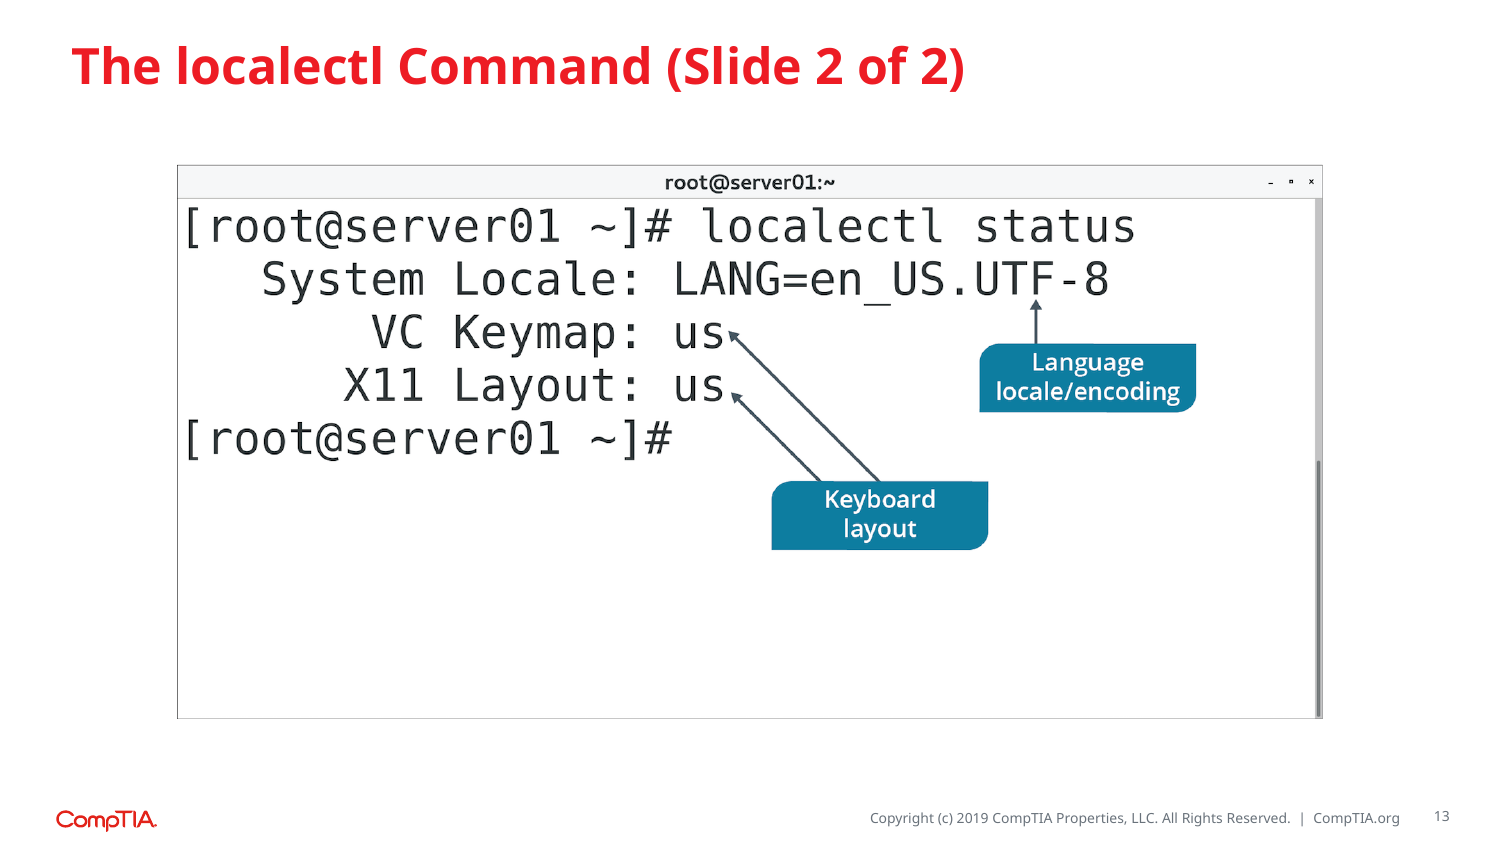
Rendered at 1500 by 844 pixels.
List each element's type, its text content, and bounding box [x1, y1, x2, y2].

picture [177, 163, 1323, 719]
slide_number 13 [1407, 800, 1450, 835]
title The localectl Command (Slide 2 of 2) [56, 12, 1444, 117]
